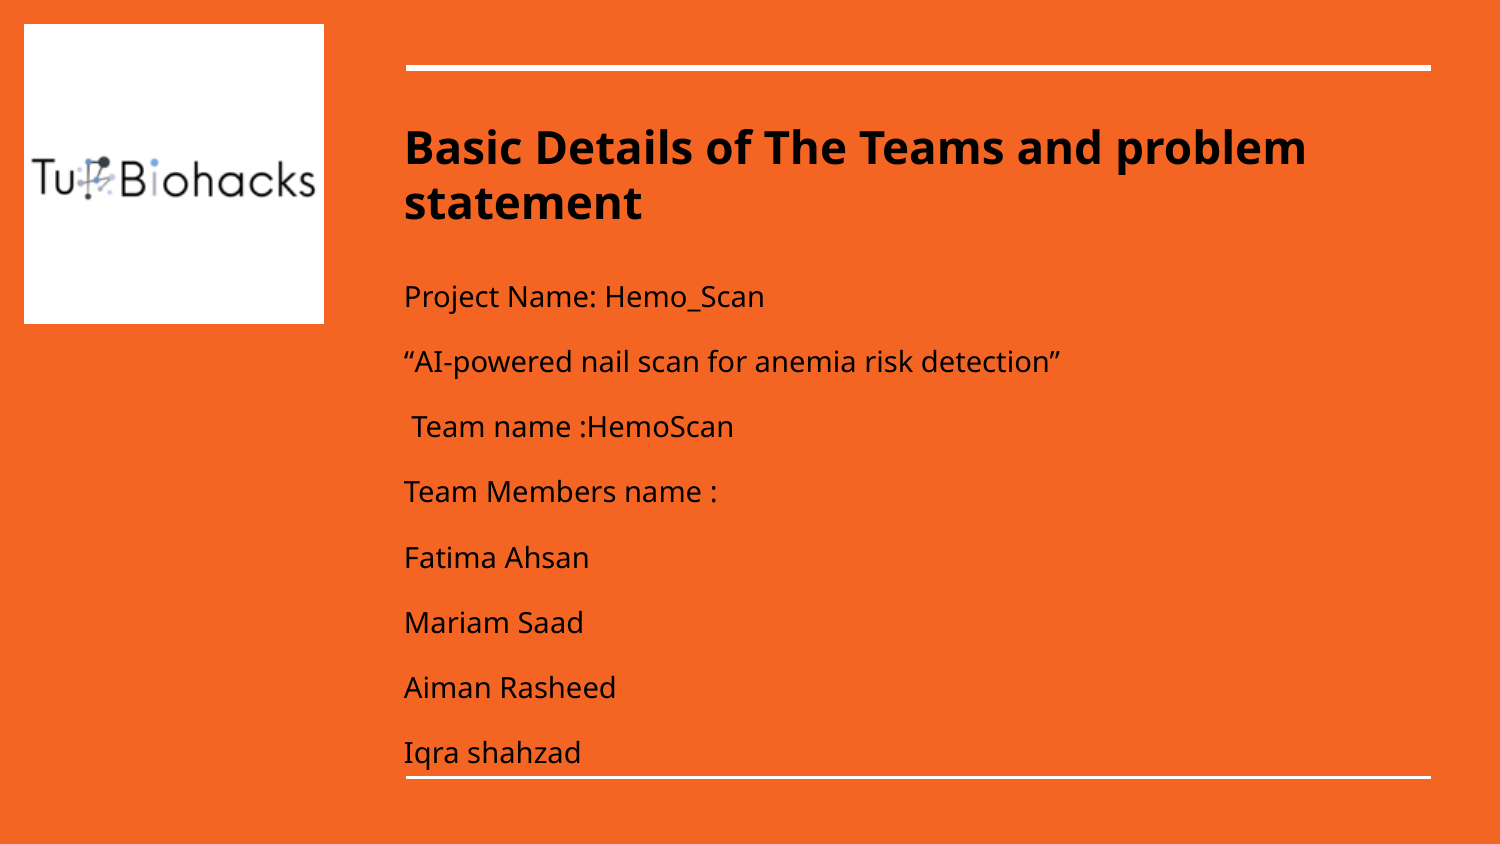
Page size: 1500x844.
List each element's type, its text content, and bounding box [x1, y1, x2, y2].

title Basic Details of The Teams and problem statement [389, 103, 1428, 222]
subtitle Project Name: Hemo_Scan “AI-powered nail scan for anemia risk detection” Team name :HemoScan Team Members name : Fatima Ahsan Mariam Saad Aiman Rasheed Iqra shahzad [389, 222, 1428, 785]
picture [24, 24, 324, 324]
